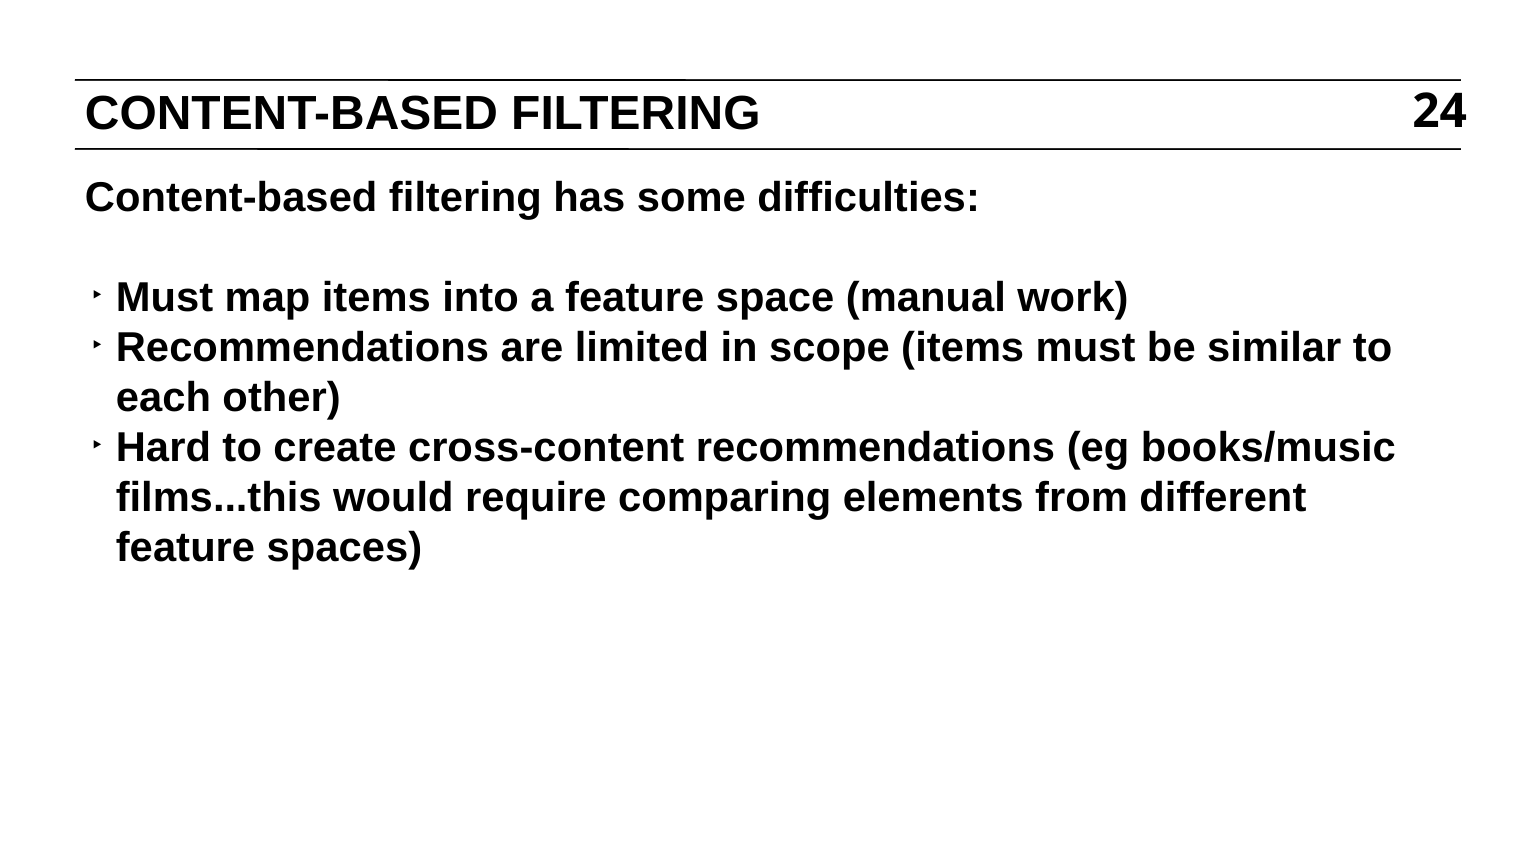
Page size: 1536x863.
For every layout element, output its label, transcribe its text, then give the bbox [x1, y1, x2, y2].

slide_number 24 [1410, 83, 1470, 142]
list Content-based filtering has some difficulties: Must map items into a feature space (manual work) Recommendations are limited in scope (items must be similar to each other) Hard to create cross-content recommendations (eg books/music films...this would require comparing elements from different feature spaces) [76, 160, 1460, 823]
title CONTENT-BASED FILTERING [76, 82, 1369, 160]
